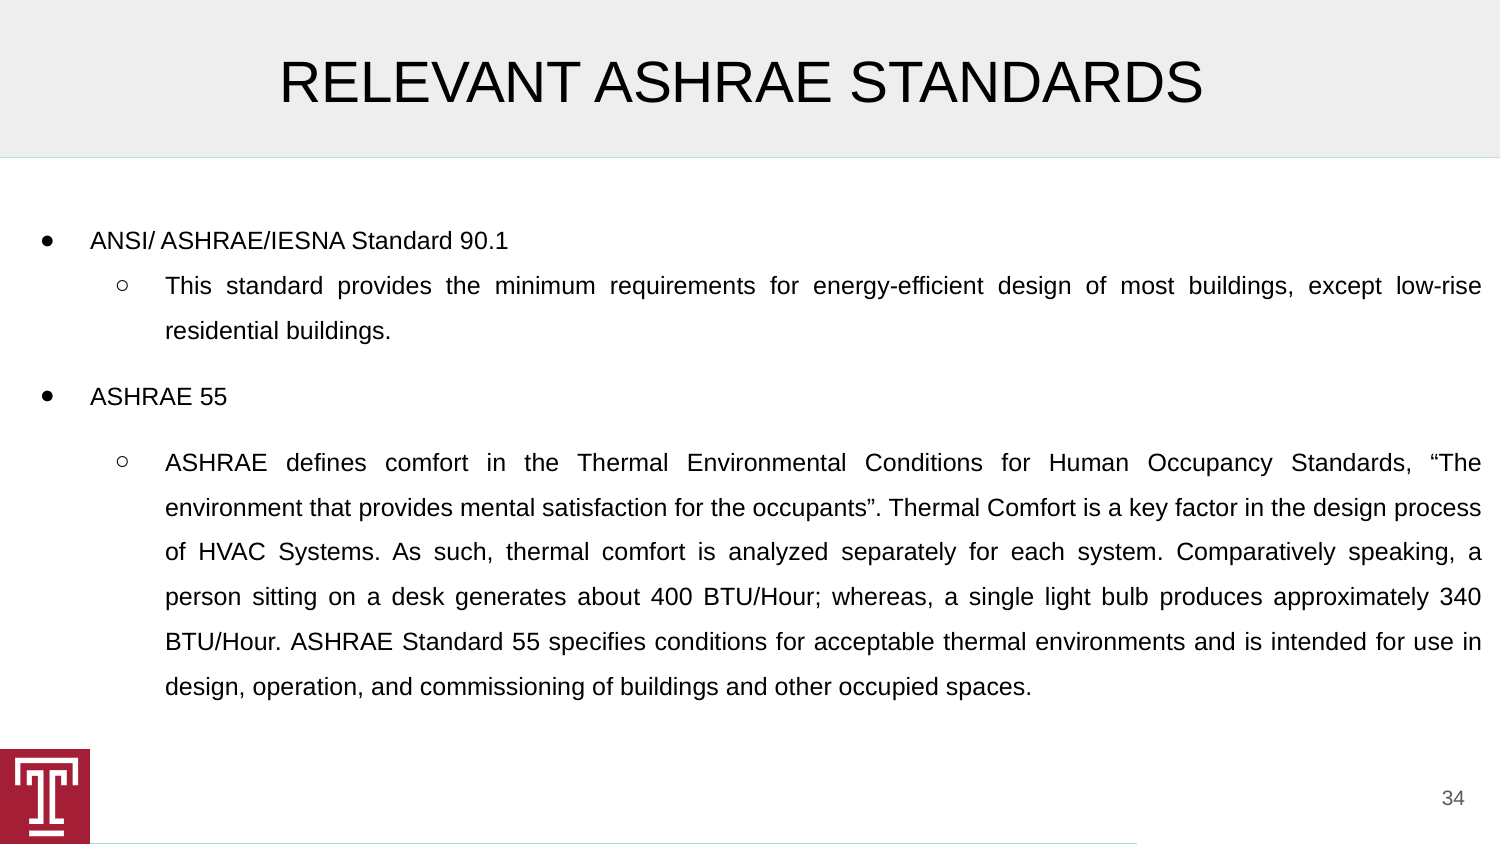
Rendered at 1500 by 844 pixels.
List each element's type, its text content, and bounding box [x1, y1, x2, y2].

picture [0, 748, 91, 844]
title RELEVANT ASHRAE STANDARDS [0, 0, 1500, 157]
list ANSI/ ASHRAE/IESNA Standard 90.1 This standard provides the minimum requirements for energy-efficient design of most buildings, except low-rise residential buildings. ASHRAE 55 ASHRAE defines comfort in the Thermal Environmental Conditions for Human Occupancy Standards, “The environment that provides mental satisfaction for the occupants”. Thermal Comfort is a key factor in the design process of HVAC Systems. As such, thermal comfort is analyzed separately for each system. Comparatively speaking, a person sitting on a desk generates about 400 BTU/Hour; whereas, a single light bulb produces approximately 340 BTU/Hour. ASHRAE Standard 55 specifies conditions for acceptable thermal environments and is intended for use in design, operation, and commissioning of buildings and other occupied spaces. [0, 157, 1500, 844]
slide_number ‹#› [1389, 764, 1480, 830]
